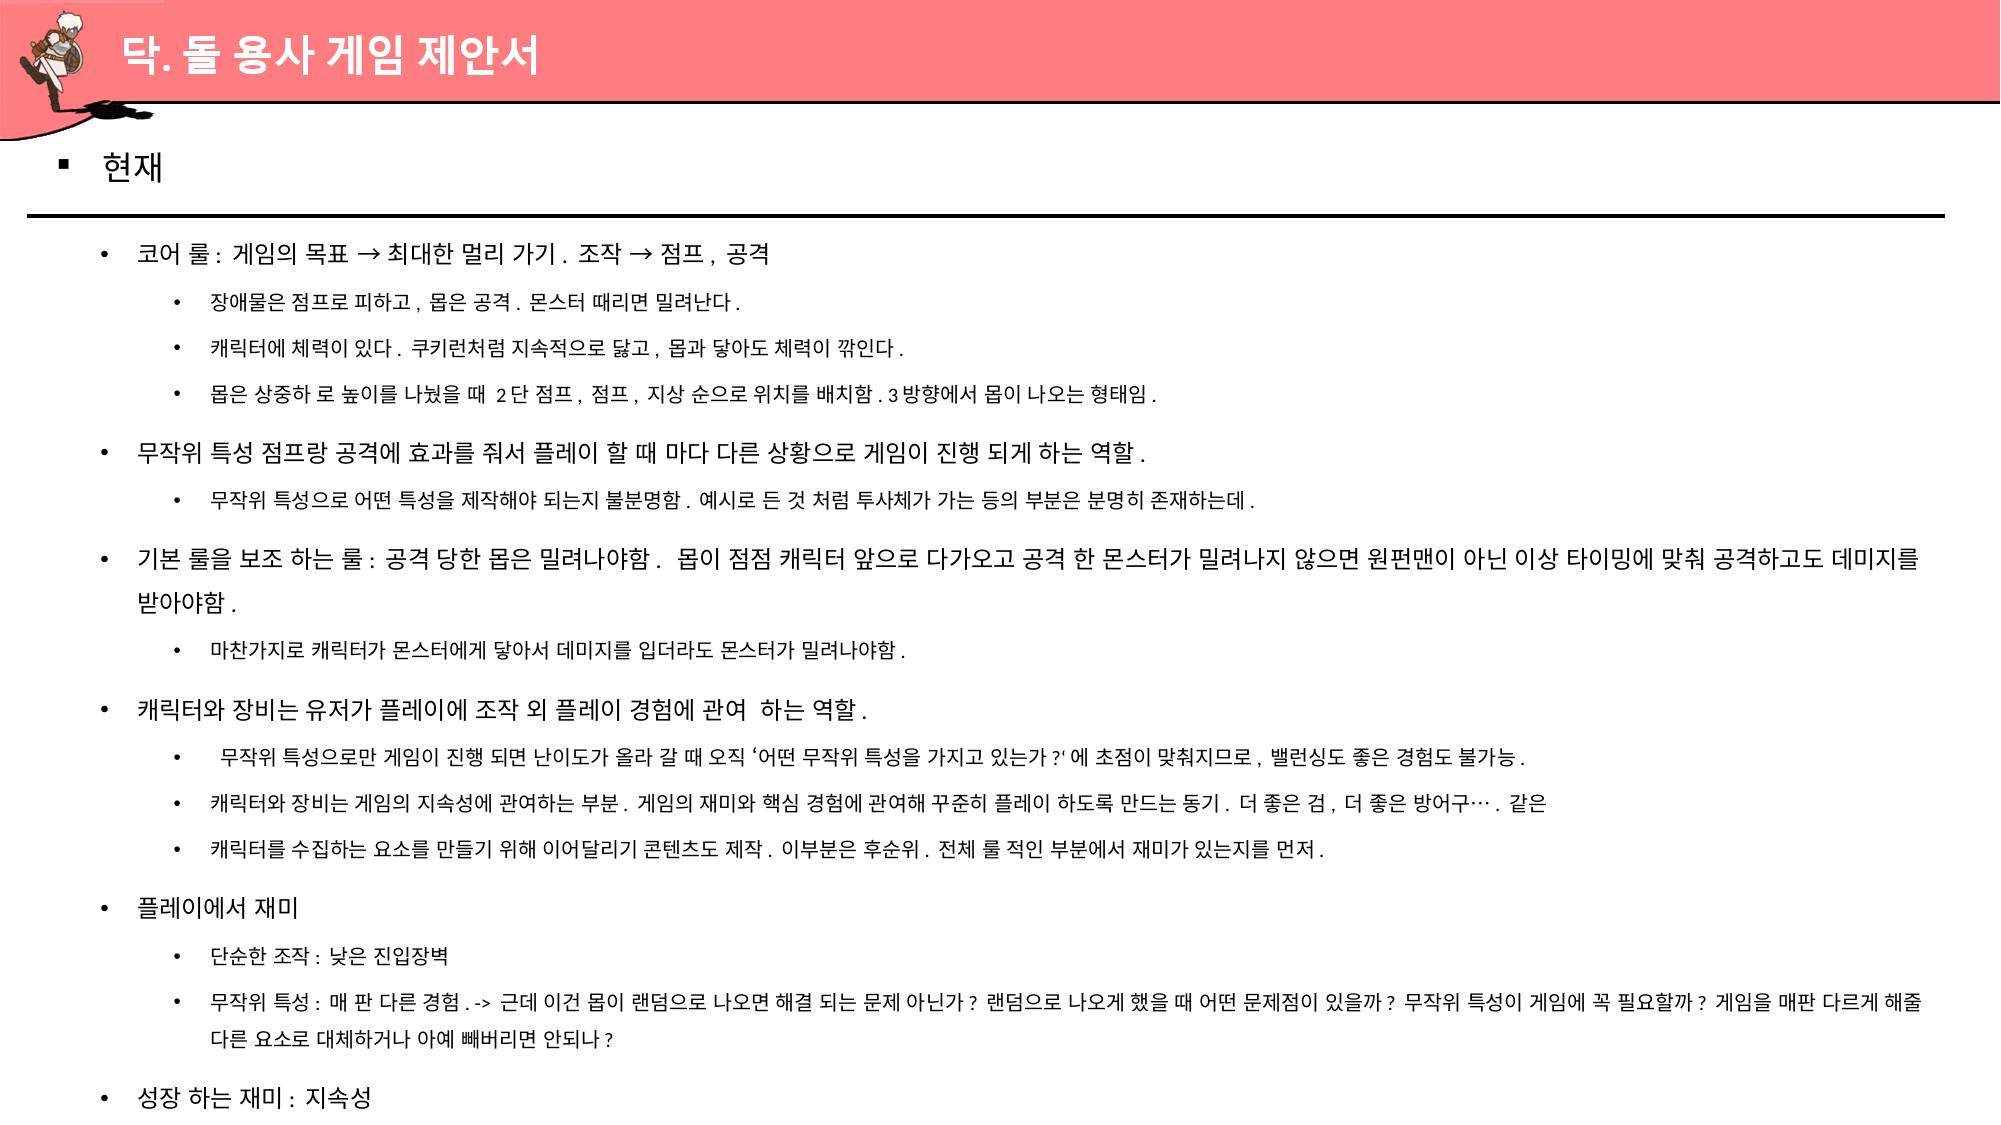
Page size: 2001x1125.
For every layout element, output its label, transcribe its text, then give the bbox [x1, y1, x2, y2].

title 현재 [41, 131, 1959, 209]
list 코어 룰: 게임의 목표 → 최대한 멀리 가기. 조작 → 점프, 공격 장애물은 점프로 피하고, 몹은 공격. 몬스터 때리면 밀려난다. 캐릭터에 체력이 있다. 쿠키런처럼 지속적으로 닳고, 몹과 닿아도 체력이 깎인다. 몹은 상중하 로 높이를 나눴을 때 2단 점프, 점프, 지상 순으로 위치를 배치함. 3방향에서 몹이 나오는 형태임. 무작위 특성 점프랑 공격에 효과를 줘서 플레이 할 때 마다 다른 상황으로 게임이 진행 되게 하는 역할. 무작위 특성으로 어떤 특성을 제작해야 되는지 불분명함. 예시로 든 것 처럼 투사체가 가는 등의 부분은 분명히 존재하는데. 기본 룰을 보조 하는 룰: 공격 당한 몹은 밀려나야함. 몹이 점점 캐릭터 앞으로 다가오고 공격 한 몬스터가 밀려나지 않으면 원펀맨이 아닌 이상 타이밍에 맞춰 공격하고도 데미지를 받아야함. 마찬가지로 캐릭터가 몬스터에게 닿아서 데미지를 입더라도 몬스터가 밀려나야함. 캐릭터와 장비는 유저가 플레이에 조작 외 플레이 경험에 관여 하는 역할. 무작위 특성으로만 게임이 진행 되면 난이도가 올라 갈 때 오직 ‘어떤 무작위 특성을 가지고 있는가?‘에 초점이 맞춰지므로, 밸런싱도 좋은 경험도 불가능. 캐릭터와 장비는 게임의 지속성에 관여하는 부분. 게임의 재미와 핵심 경험에 관여해 꾸준히 플레이 하도록 만드는 동기. 더 좋은 검, 더 좋은 방어구…. 같은 캐릭터를 수집하는 요소를 만들기 위해 이어달리기 콘텐츠도 제작. 이부분은 후순위. 전체 룰 적인 부분에서 재미가 있는지를 먼저. 플레이에서 재미 단순한 조작: 낮은 진입장벽 무작위 특성: 매 판 다른 경험. -> 근데 이건 몹이 랜덤으로 나오면 해결 되는 문제 아닌가? 랜덤으로 나오게 했을 때 어떤 문제점이 있을까? 무작위 특성이 게임에 꼭 필요할까? 게임을 매판 다르게 해줄 다른 요소로 대체하거나 아예 빼버리면 안되나? 성장 하는 재미: 지속성 [85, 217, 1946, 1125]
picture [0, 0, 2000, 143]
